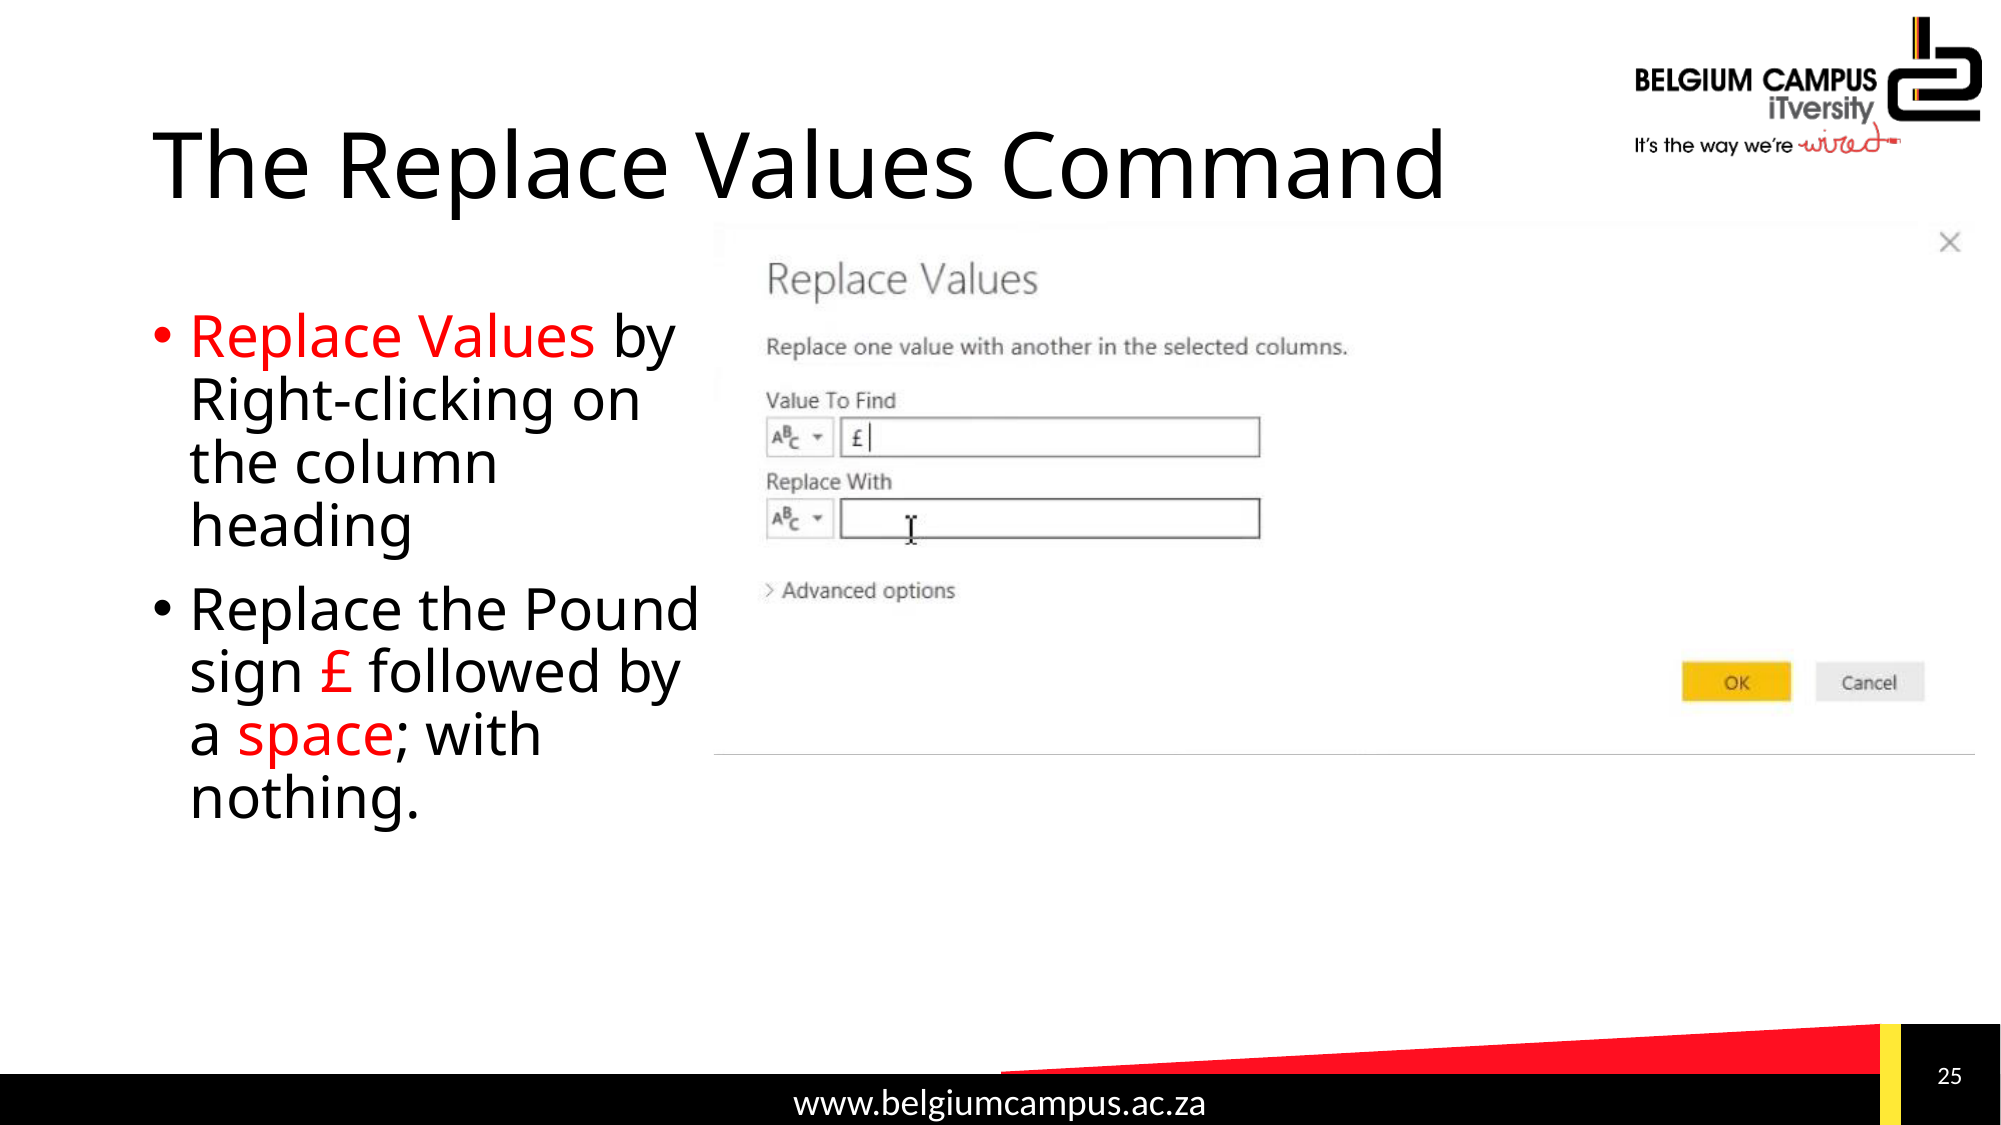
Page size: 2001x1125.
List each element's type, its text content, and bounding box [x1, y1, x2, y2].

picture [713, 221, 1975, 755]
title The Replace Values Command [137, 59, 1863, 278]
list Replace Values by Right-clicking on the column heading Replace the Pound sign £ followed by a space; with nothing. [137, 299, 739, 1014]
picture [1631, 0, 1986, 198]
